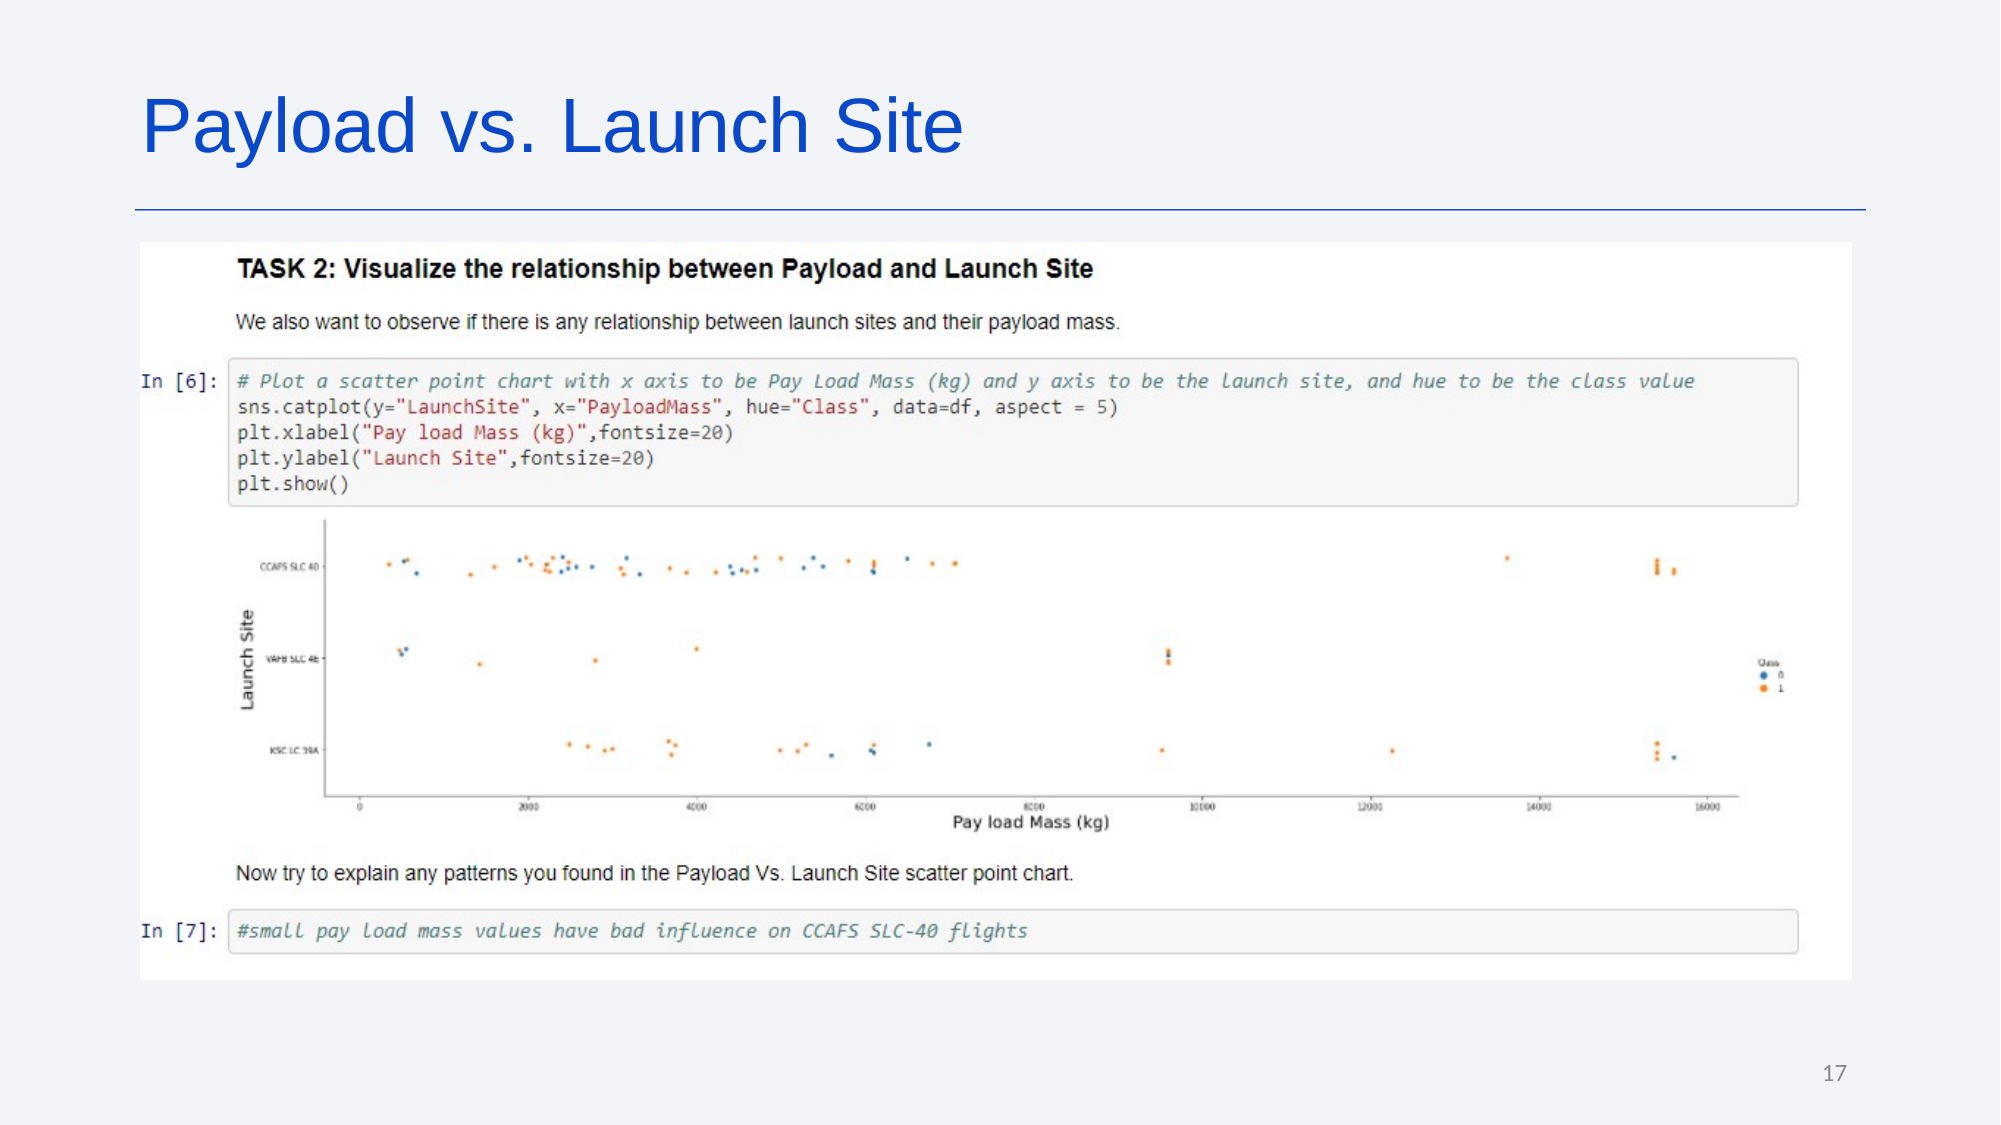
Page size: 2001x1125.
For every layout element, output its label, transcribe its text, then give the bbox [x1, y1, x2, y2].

picture [0, 0, 2000, 1125]
slide_number 17 [1815, 1060, 1856, 1125]
title Payload vs. Launch Site [139, 73, 971, 240]
